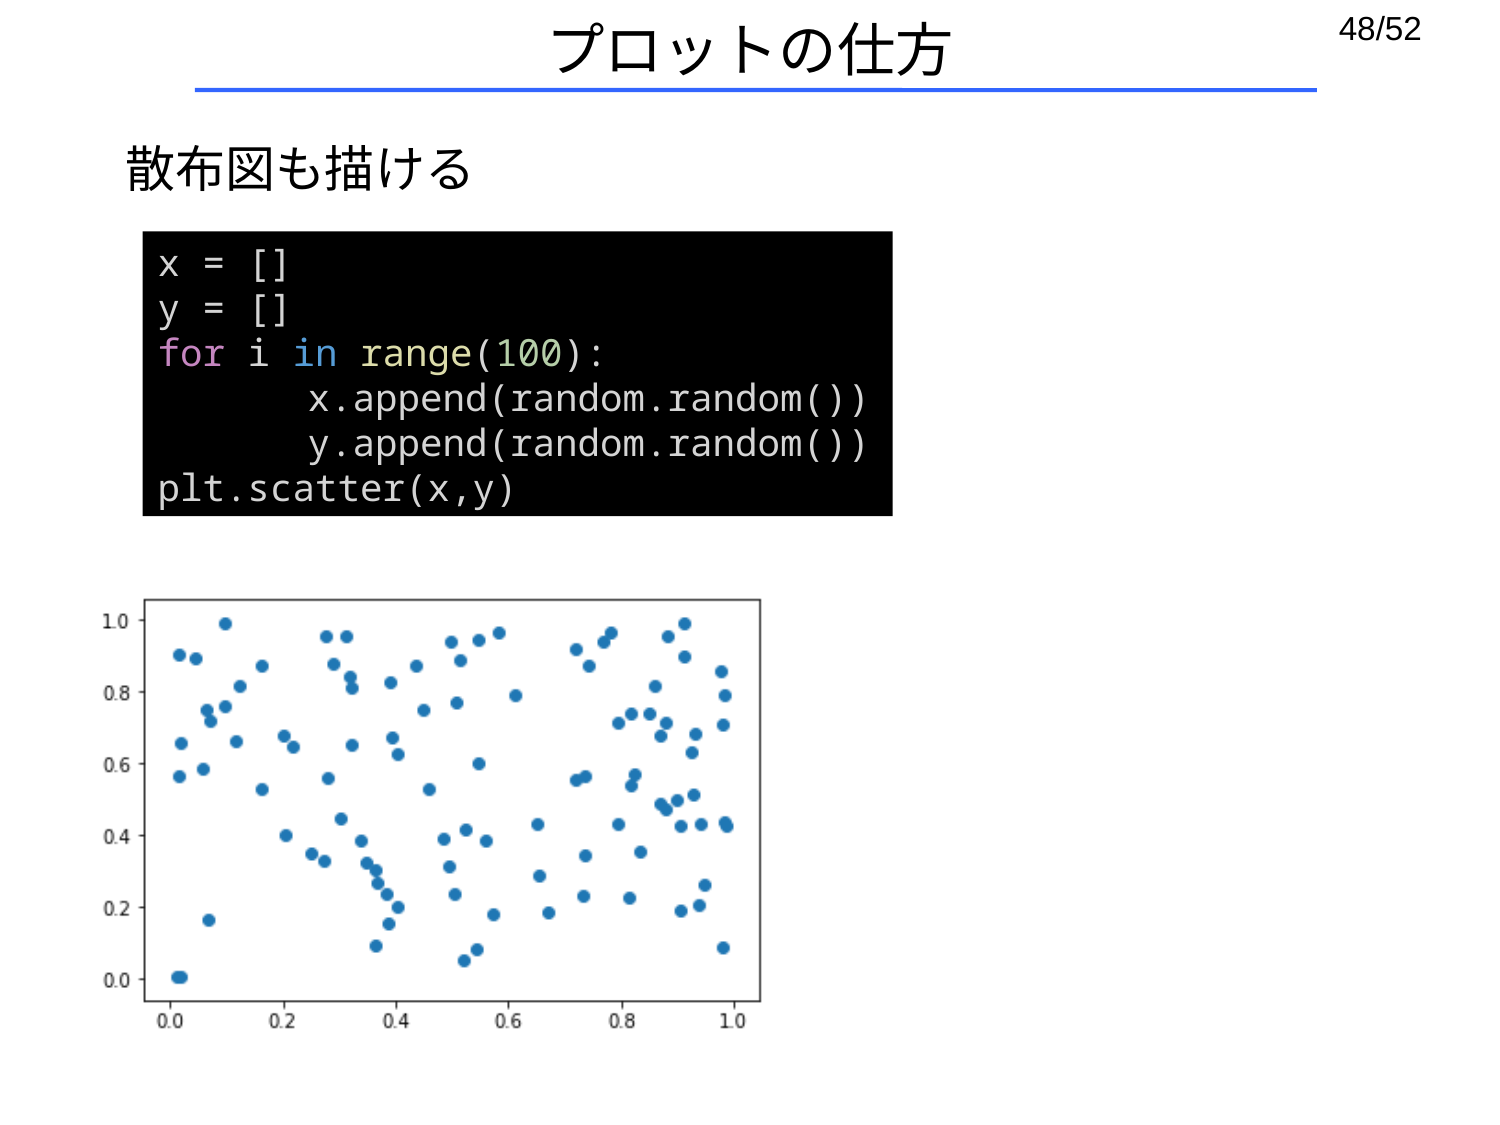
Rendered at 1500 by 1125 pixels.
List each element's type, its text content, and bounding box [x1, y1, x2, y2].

text_box 散布図も描ける [110, 130, 490, 206]
title プロットの仕方 [0, 5, 1500, 91]
text_box x = [] y = [] for i in range(100): x.append(random.random()) y.append(random.random()) plt.scatter(x,y) [142, 231, 893, 517]
picture [88, 580, 778, 1046]
